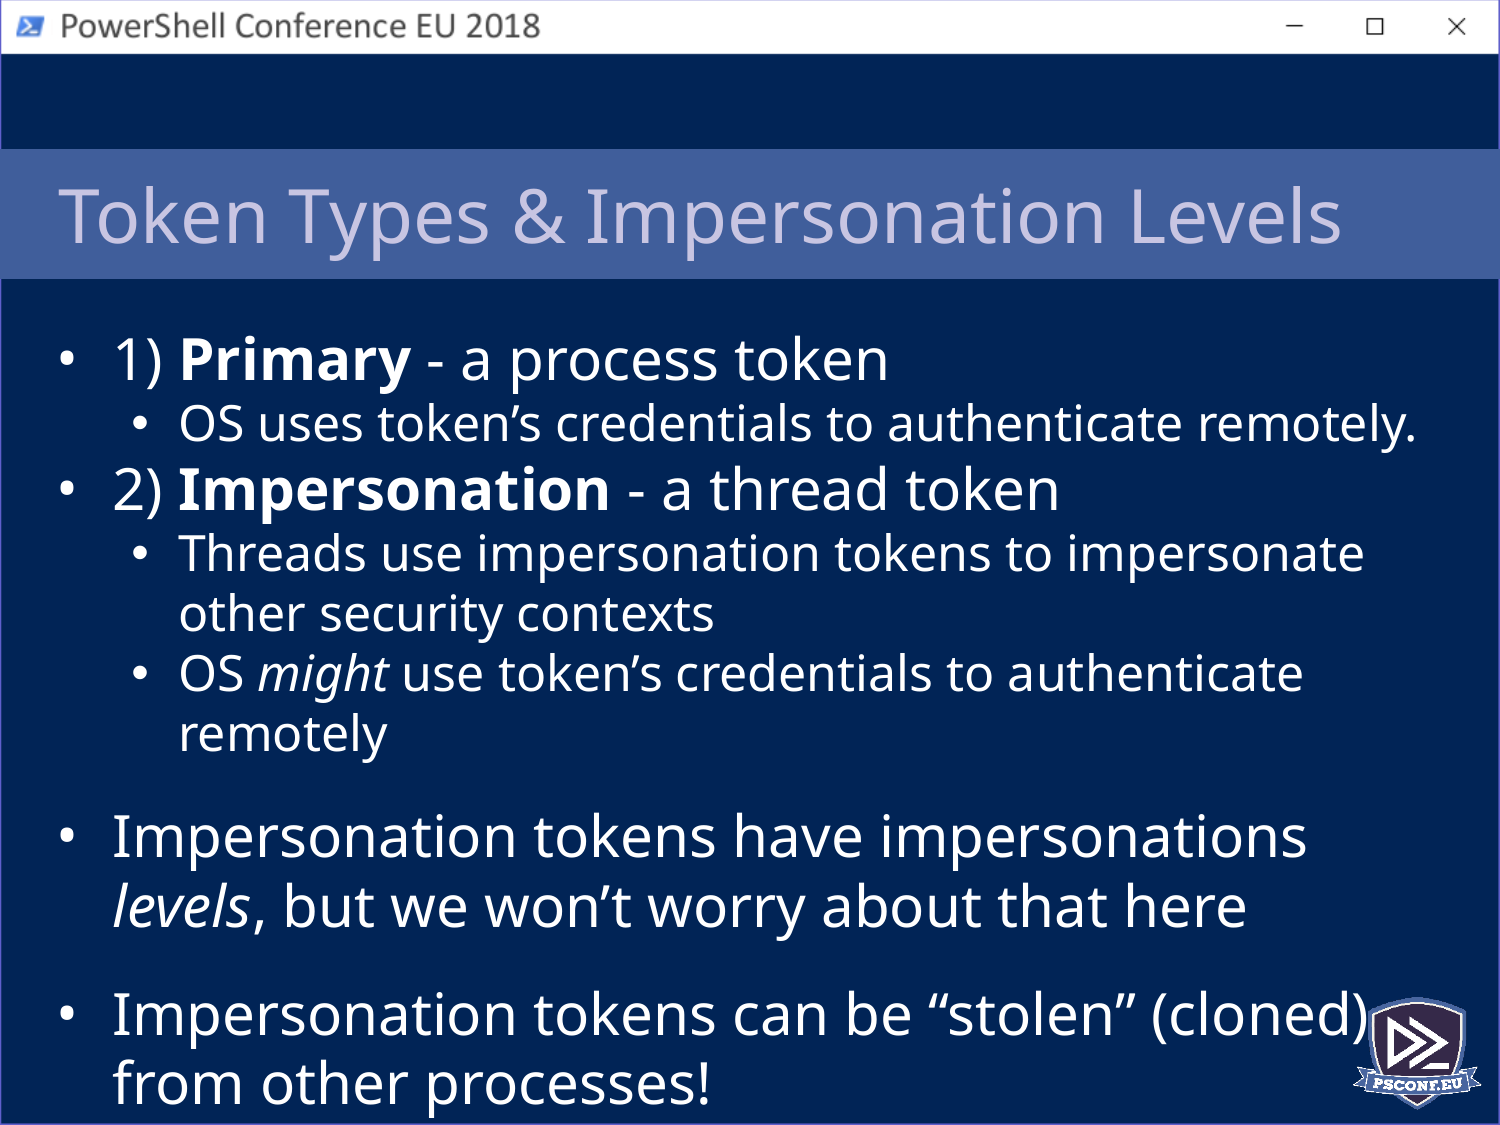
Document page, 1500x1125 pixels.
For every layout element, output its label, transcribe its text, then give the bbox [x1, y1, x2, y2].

picture [0, 0, 1500, 149]
picture [0, 279, 1500, 1125]
list 1) Primary - a process token OS uses token’s credentials to authenticate remotely. 2) Impersonation - a thread token Threads use impersonation tokens to impersonate other security contexts OS might use token’s credentials to authenticate remotely Impersonation tokens have impersonations levels, but we won’t worry about that here Impersonation tokens can be “stolen” (cloned) from other processes! [41, 314, 1459, 1036]
title Token Types & Impersonation Levels [0, 149, 1500, 279]
